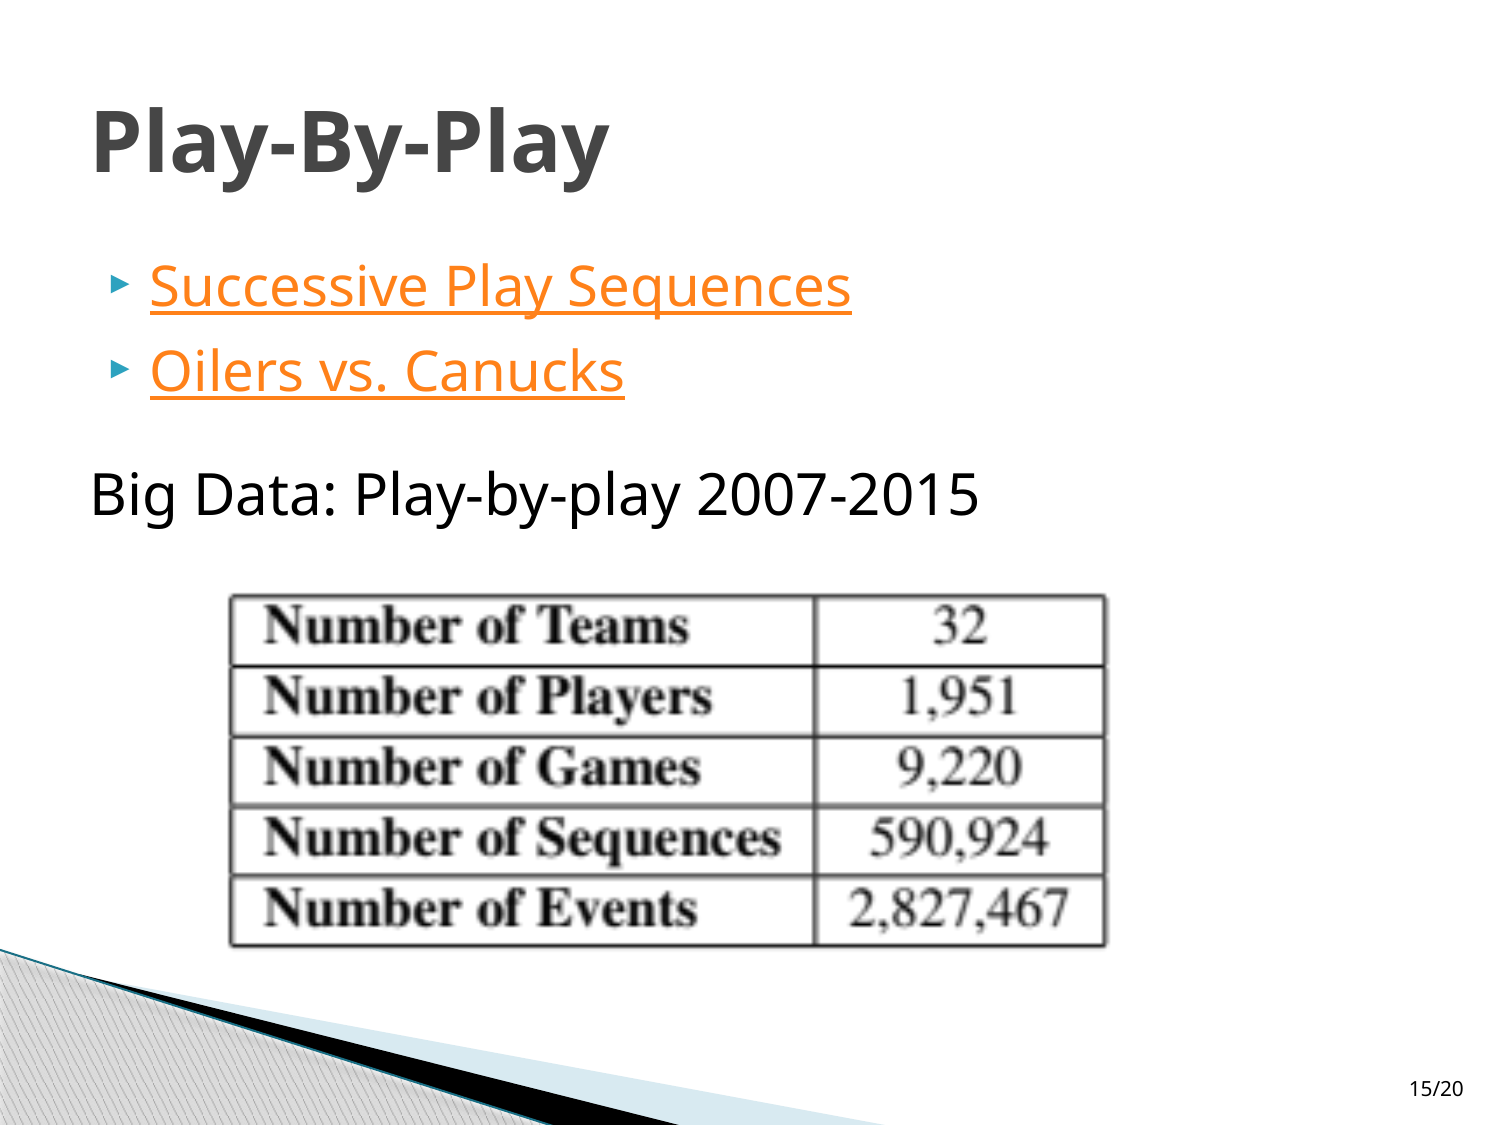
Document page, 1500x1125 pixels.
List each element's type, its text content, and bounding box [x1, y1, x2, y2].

title Play-By-Play [75, 45, 1425, 233]
text_box Big Data: Play-by-play 2007-2015 [75, 450, 1375, 535]
slide_number 15/20 [1376, 1051, 1479, 1112]
picture [174, 574, 1135, 963]
list Successive Play Sequences Oilers vs. Canucks [75, 243, 1425, 986]
